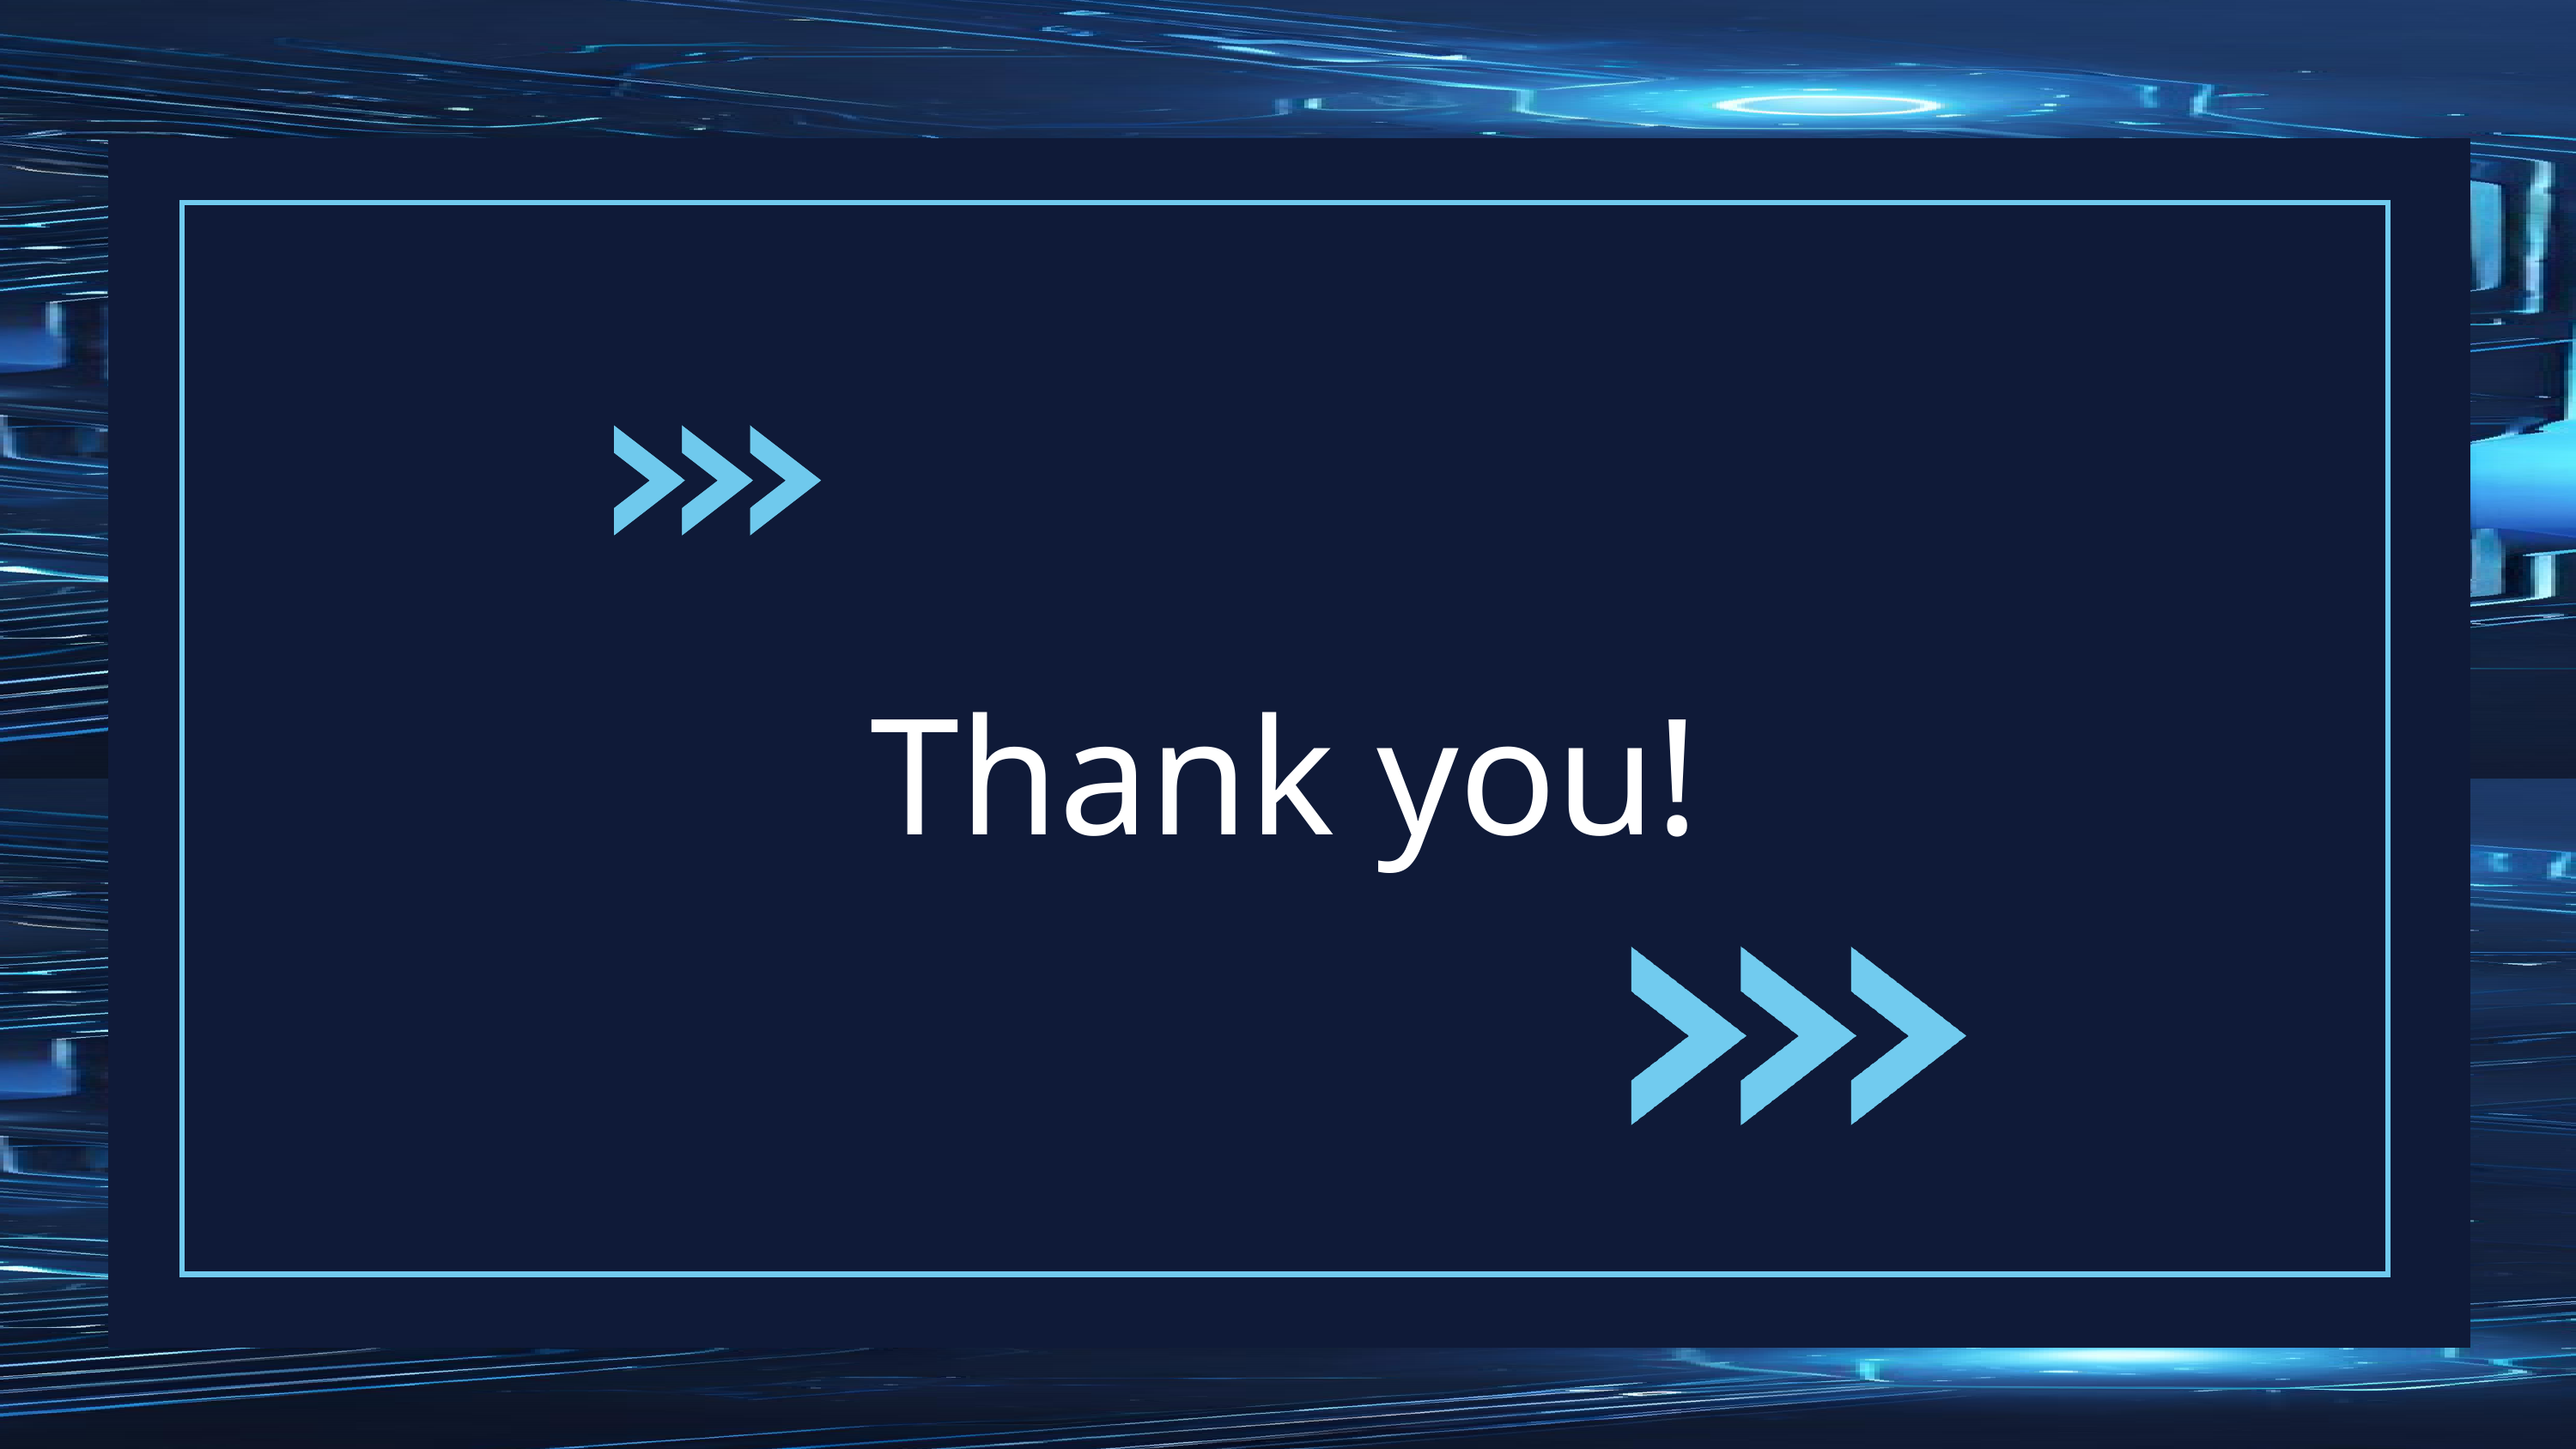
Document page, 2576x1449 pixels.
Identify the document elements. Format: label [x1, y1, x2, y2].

text_box [0, 0, 2576, 1449]
text_box [181, 181, 2388, 1275]
text_box [108, 112, 2471, 1349]
